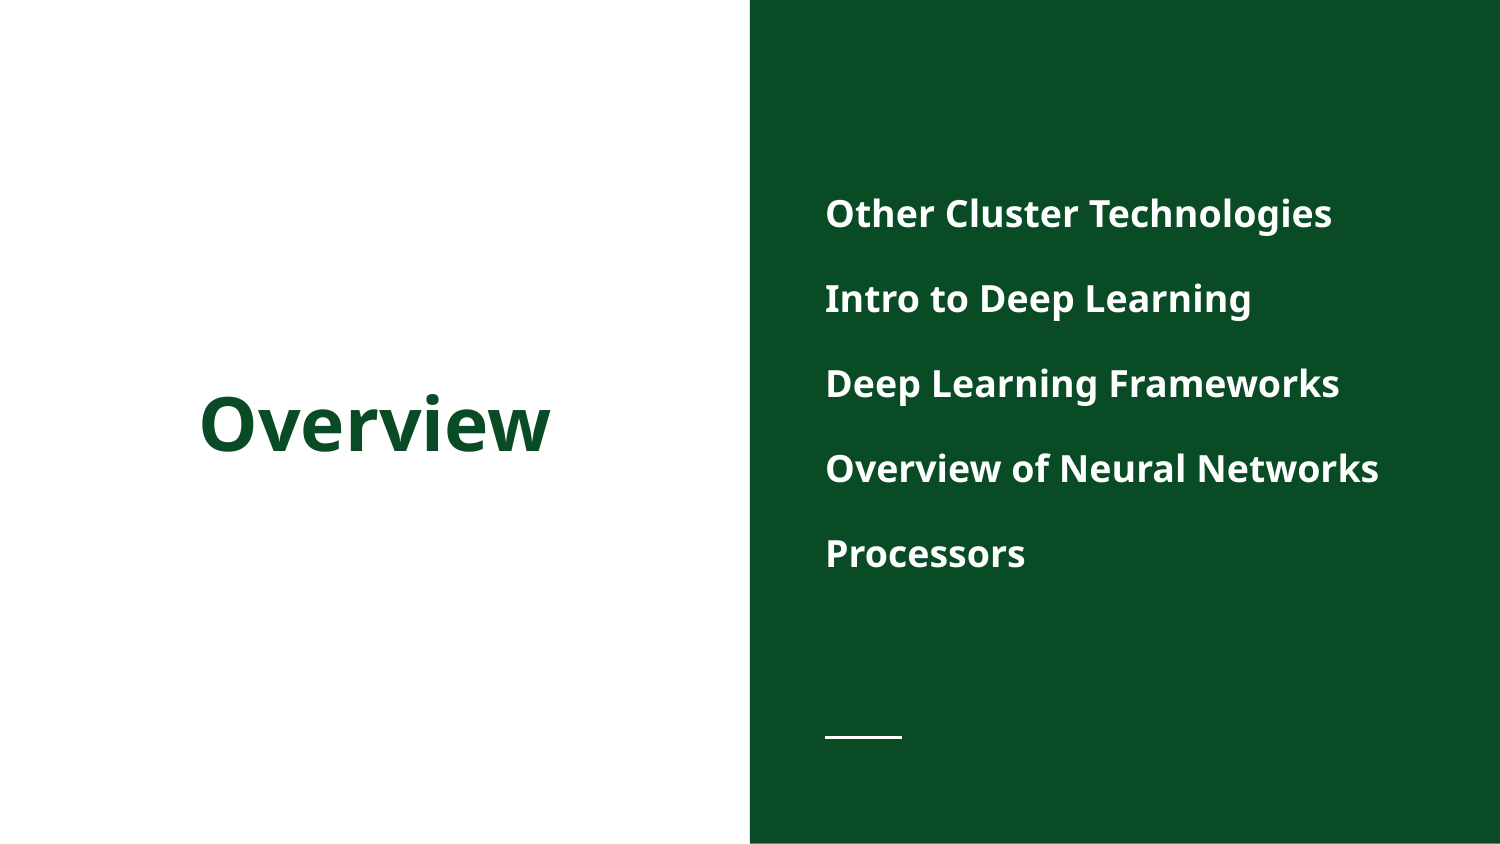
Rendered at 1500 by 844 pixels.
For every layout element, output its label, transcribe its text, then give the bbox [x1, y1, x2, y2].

title Overview [43, 313, 708, 530]
list Other Cluster Technologies Intro to Deep Learning Deep Learning Frameworks Overview of Neural Networks Processors [810, 32, 1440, 725]
